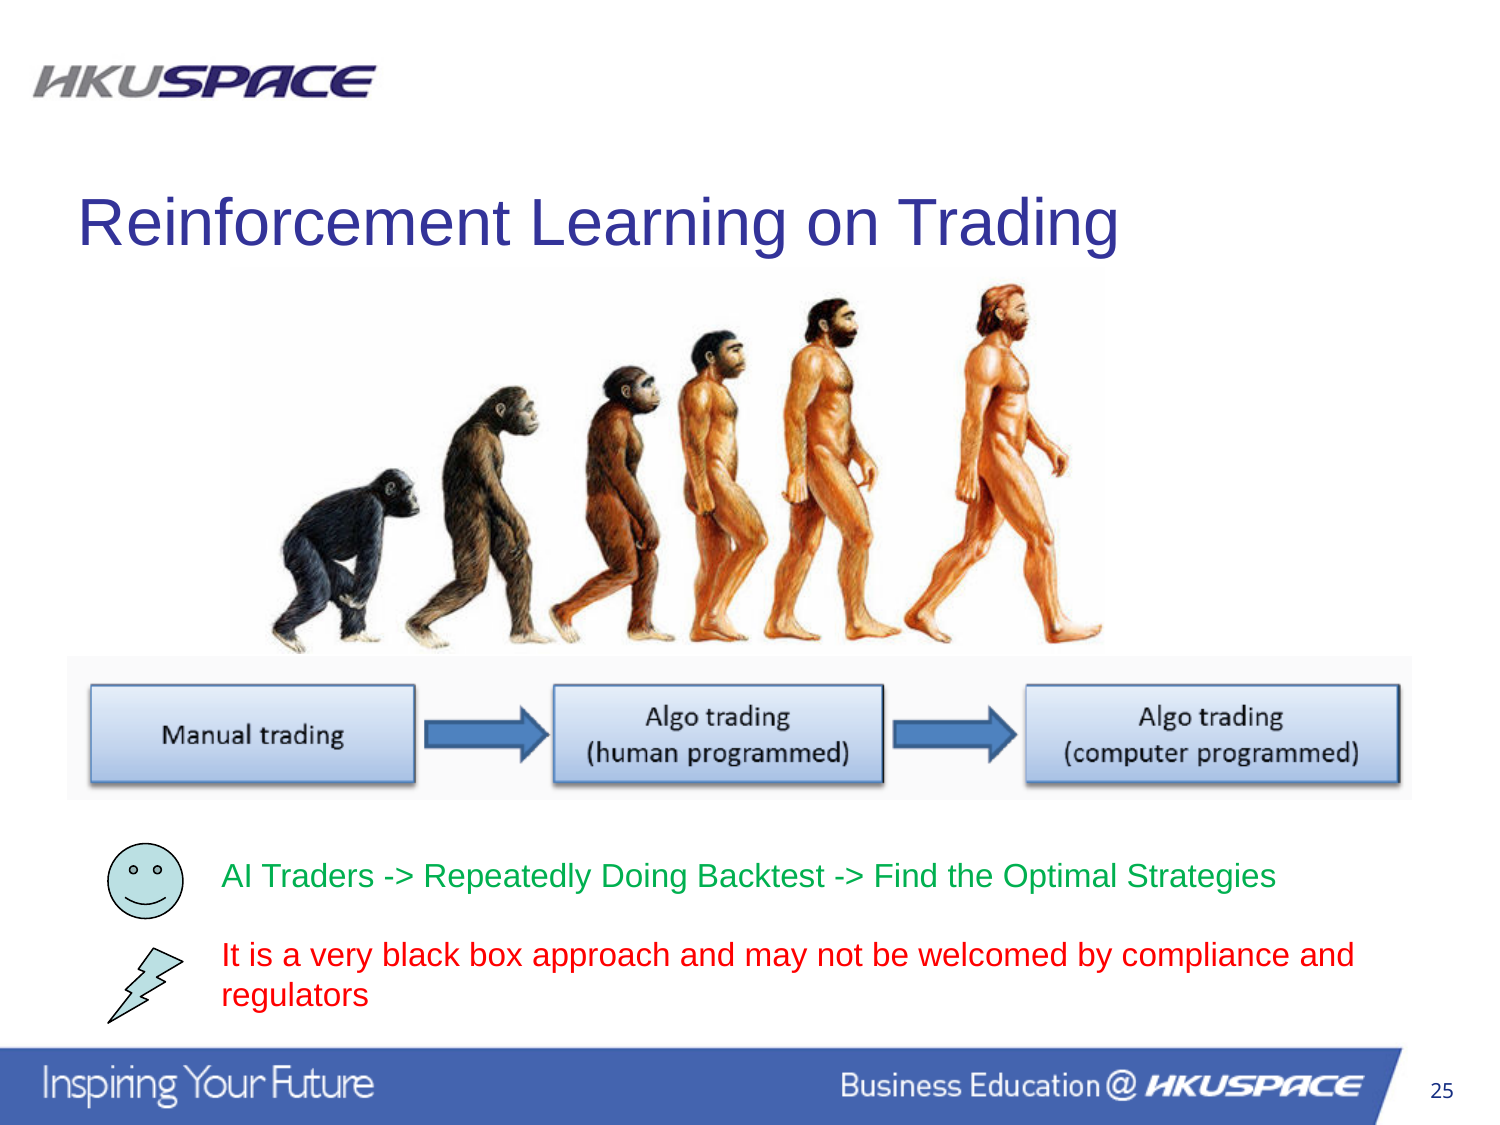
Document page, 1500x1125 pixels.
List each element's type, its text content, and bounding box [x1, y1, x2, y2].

picture [0, 0, 1500, 1125]
title Reinforcement Learning on Trading [62, 101, 1388, 266]
slide_number 25 [1415, 1070, 1499, 1125]
text_box [107, 948, 183, 1024]
text_box AI Traders -> Repeatedly Doing Backtest -> Find the Optimal Strategies It is a very black box approach and may not be welcomed by compliance and regulators [206, 846, 1388, 1021]
text_box [107, 843, 183, 919]
